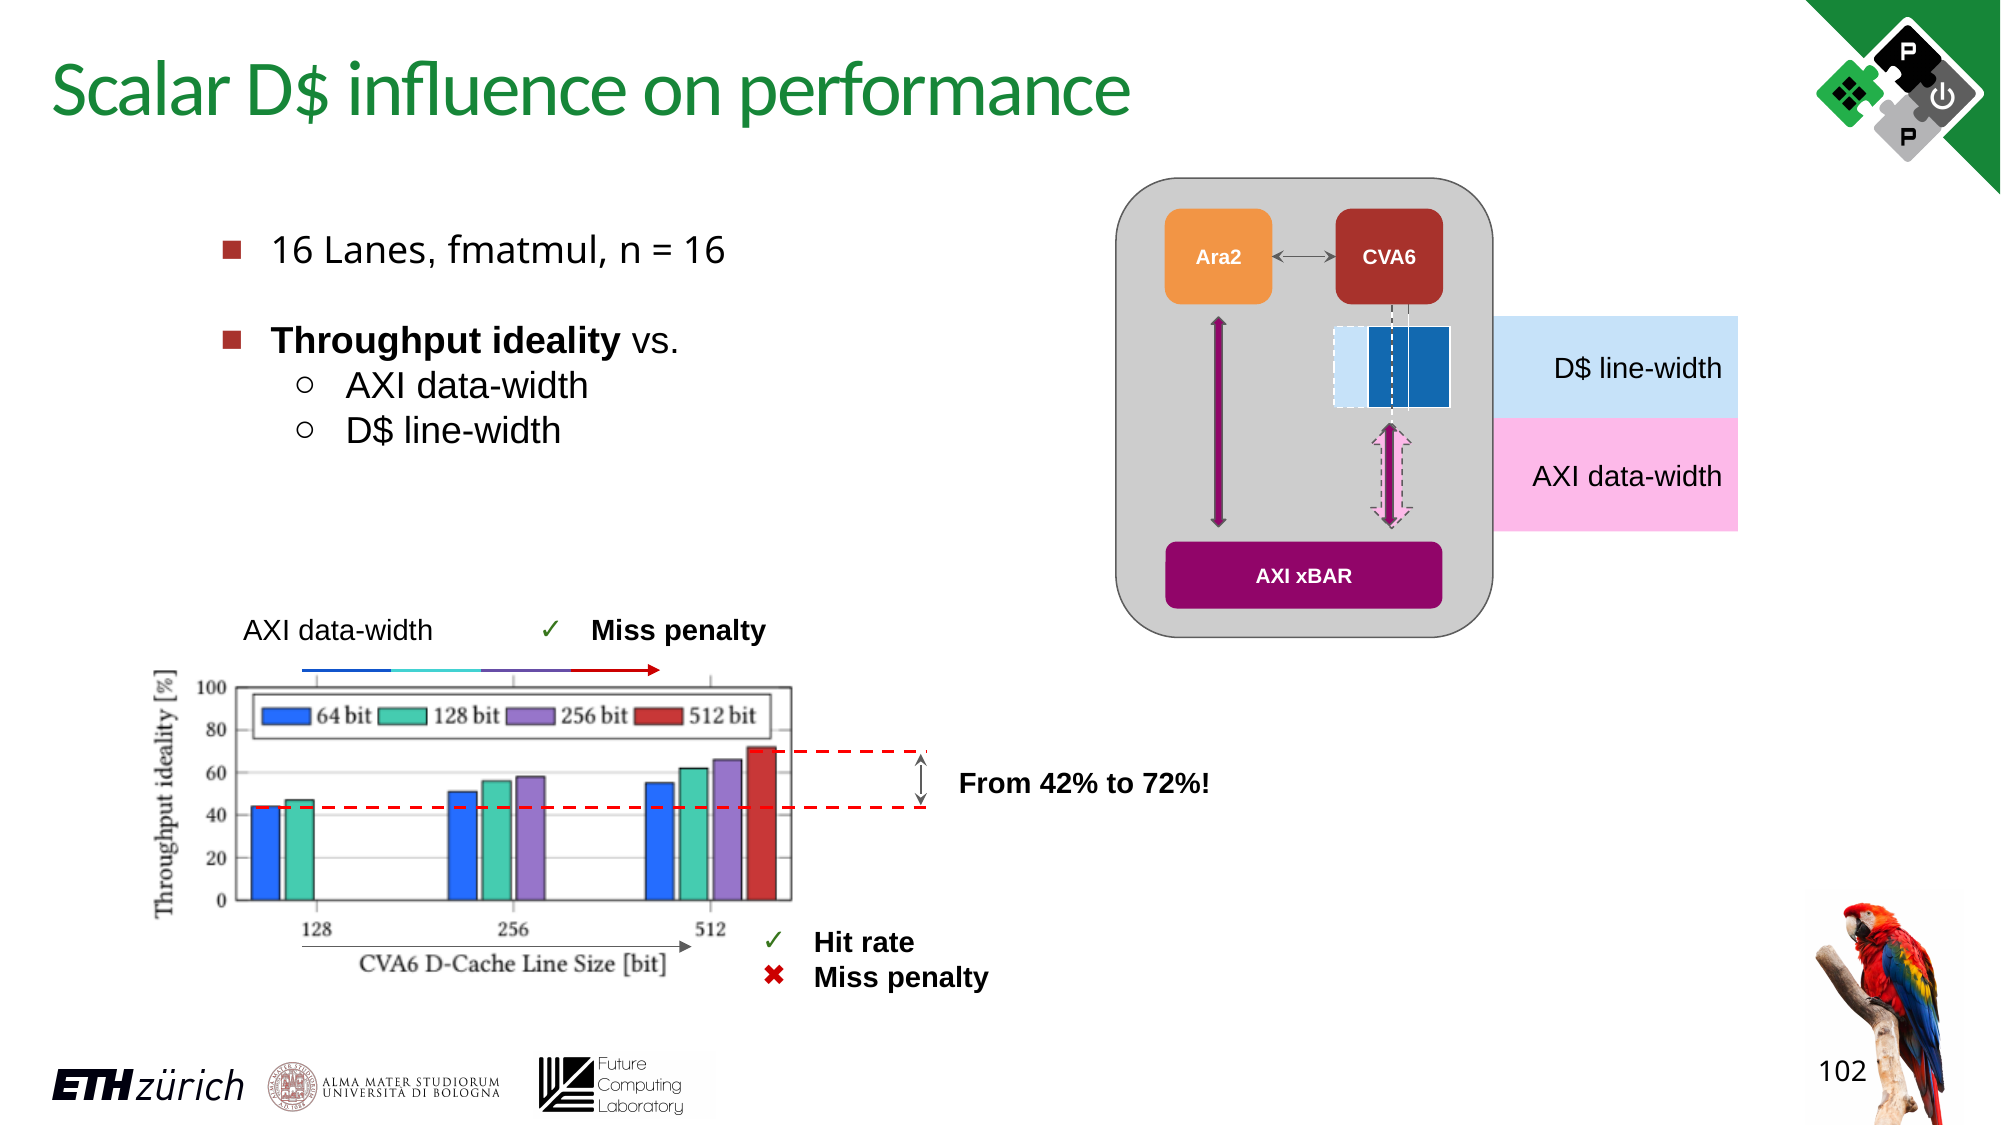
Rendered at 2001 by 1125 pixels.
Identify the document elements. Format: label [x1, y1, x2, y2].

picture [124, 644, 835, 994]
picture [1815, 24, 1977, 163]
picture [1805, 889, 1964, 1125]
picture [533, 1051, 716, 1119]
text_box [68, 152, 939, 537]
picture [322, 1074, 500, 1097]
text_box [1115, 178, 1738, 638]
text_box [723, 908, 1024, 1009]
title [51, 29, 1802, 138]
picture [266, 1062, 319, 1113]
text_box [943, 749, 1244, 815]
text_box [228, 596, 801, 644]
slide_number [1813, 1034, 1872, 1111]
picture [51, 1069, 244, 1101]
